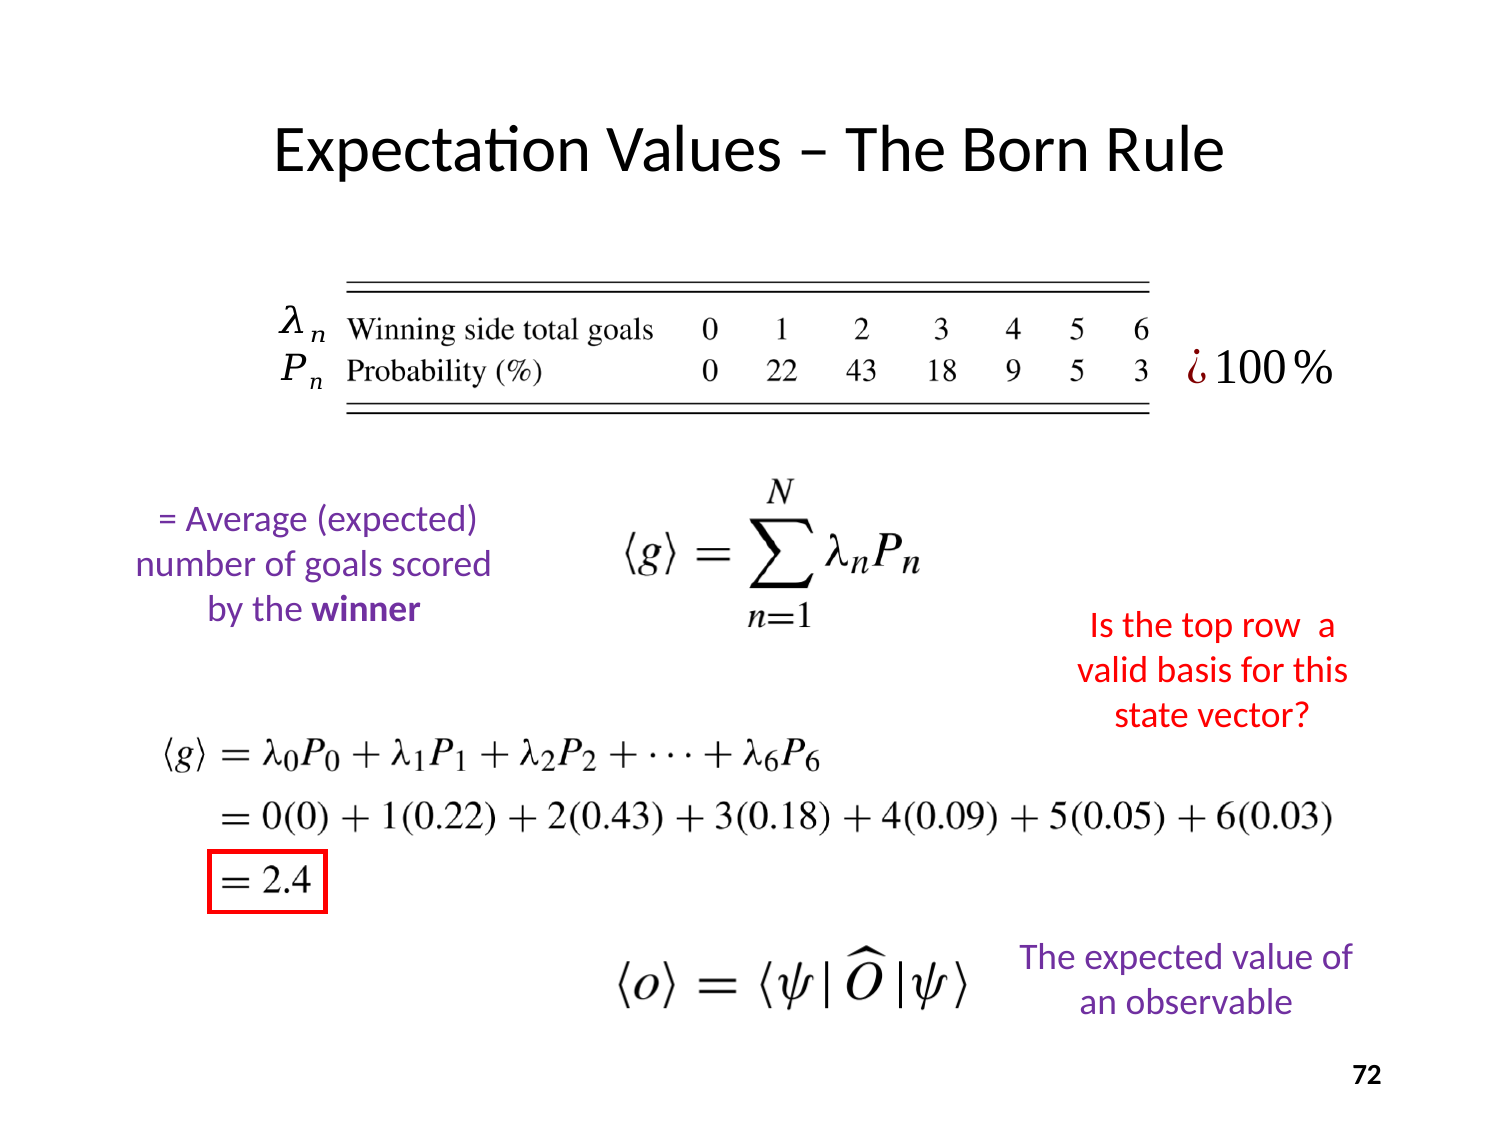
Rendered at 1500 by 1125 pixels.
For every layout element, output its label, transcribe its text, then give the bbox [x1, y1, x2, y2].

picture [334, 273, 1165, 421]
picture [155, 718, 1345, 901]
slide_number 72 [1059, 1042, 1397, 1103]
text_box [208, 901, 326, 913]
picture [605, 934, 983, 1034]
title Expectation Values – The Born Rule [103, 59, 1397, 241]
picture [605, 464, 944, 642]
text_box The expected value of an observable [997, 924, 1375, 1030]
